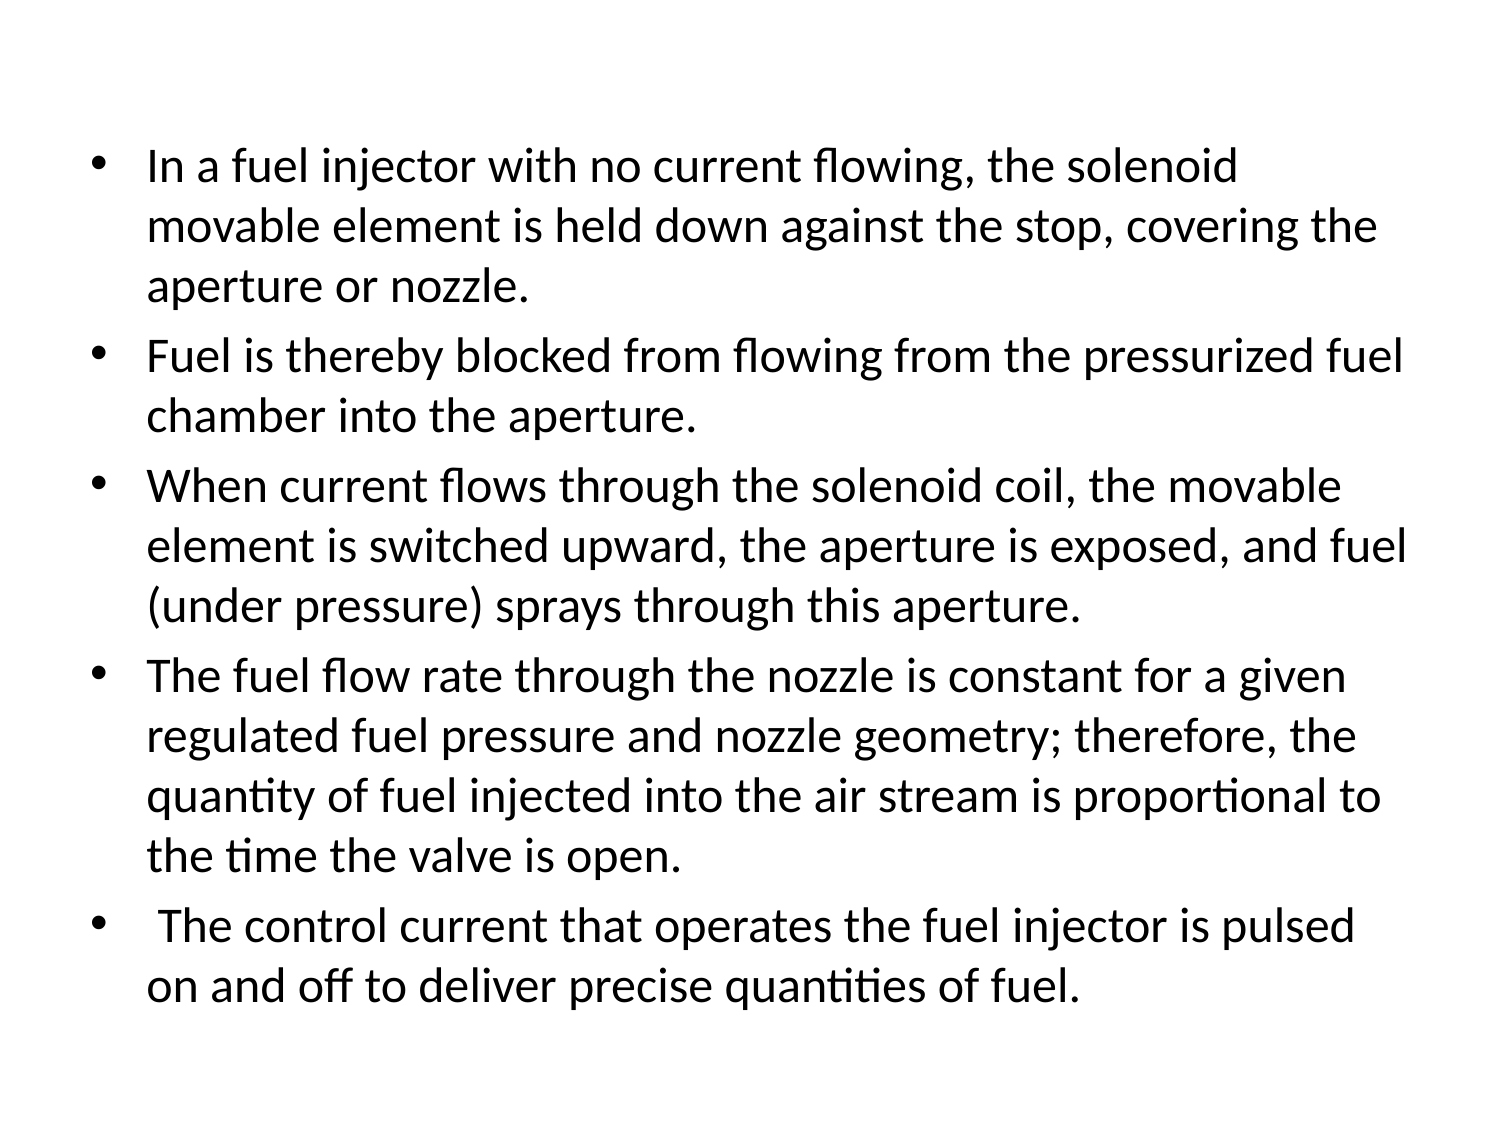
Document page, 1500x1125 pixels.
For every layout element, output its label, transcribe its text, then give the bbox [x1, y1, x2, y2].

list In a fuel injector with no current flowing, the solenoid movable element is held down against the stop, covering the aperture or nozzle. Fuel is thereby blocked from flowing from the pressurized fuel chamber into the aperture. When current flows through the solenoid coil, the movable element is switched upward, the aperture is exposed, and fuel (under pressure) sprays through this aperture. The fuel flow rate through the nozzle is constant for a given regulated fuel pressure and nozzle geometry; therefore, the quantity of fuel injected into the air stream is proportional to the time the valve is open. The control current that operates the fuel injector is pulsed on and off to deliver precise quantities of fuel. [75, 125, 1425, 1038]
